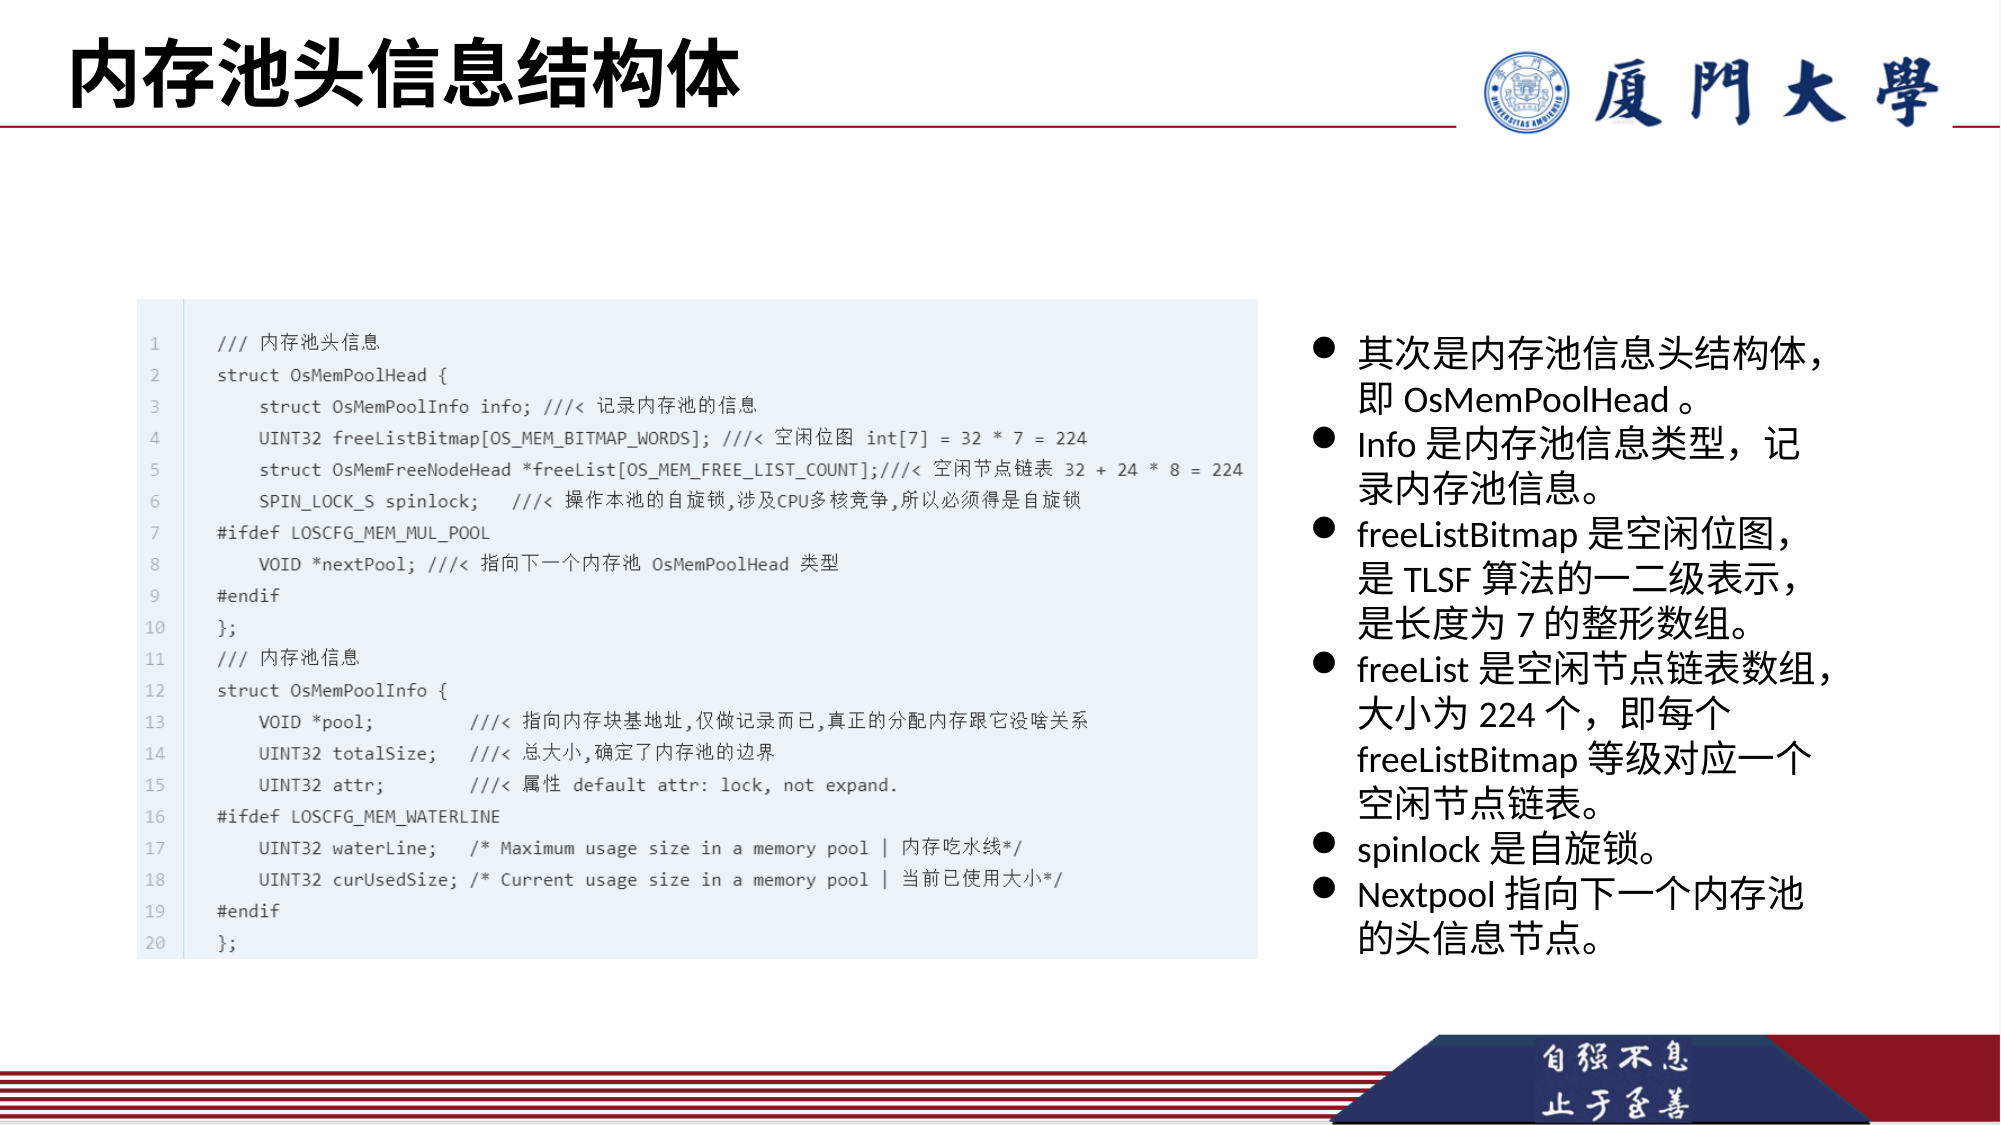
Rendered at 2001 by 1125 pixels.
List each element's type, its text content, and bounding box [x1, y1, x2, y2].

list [137, 298, 1258, 959]
title 内存池头信息结构体 [32, 11, 777, 132]
text_box 其次是内存池信息头结构体，即OsMemPoolHead。 Info是内存池信息类型，记录内存池信息。 freeListBitmap是空闲位图，是TLSF算法的一二级表示，是长度为7的整形数组。 freeList是空闲节点链表数组，大小为224个，即每个freeListBitmap等级对应一个空闲节点链表。 spinlock是自旋锁。 Nextpool指向下一个内存池的头信息节点。 [1295, 322, 1847, 968]
picture [0, 0, 2001, 1125]
